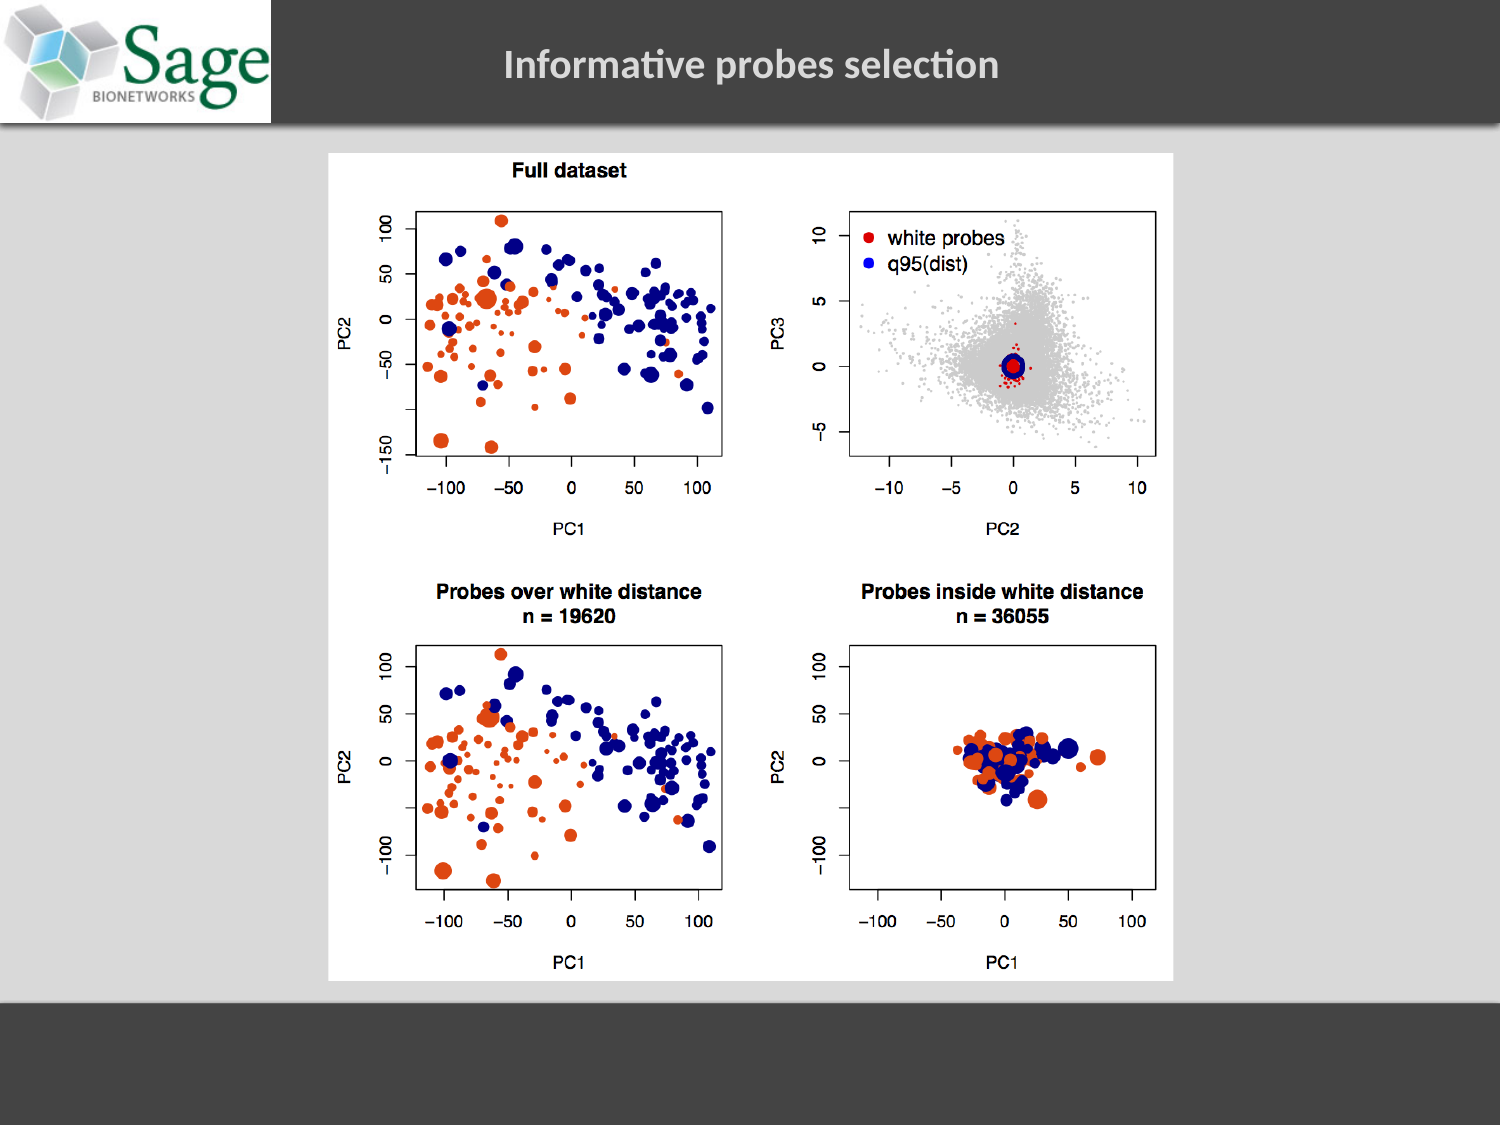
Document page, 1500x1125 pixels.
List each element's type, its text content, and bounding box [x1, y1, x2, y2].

picture [0, 0, 271, 123]
text_box Informative probes selection [330, 29, 1173, 95]
picture [328, 153, 1174, 981]
